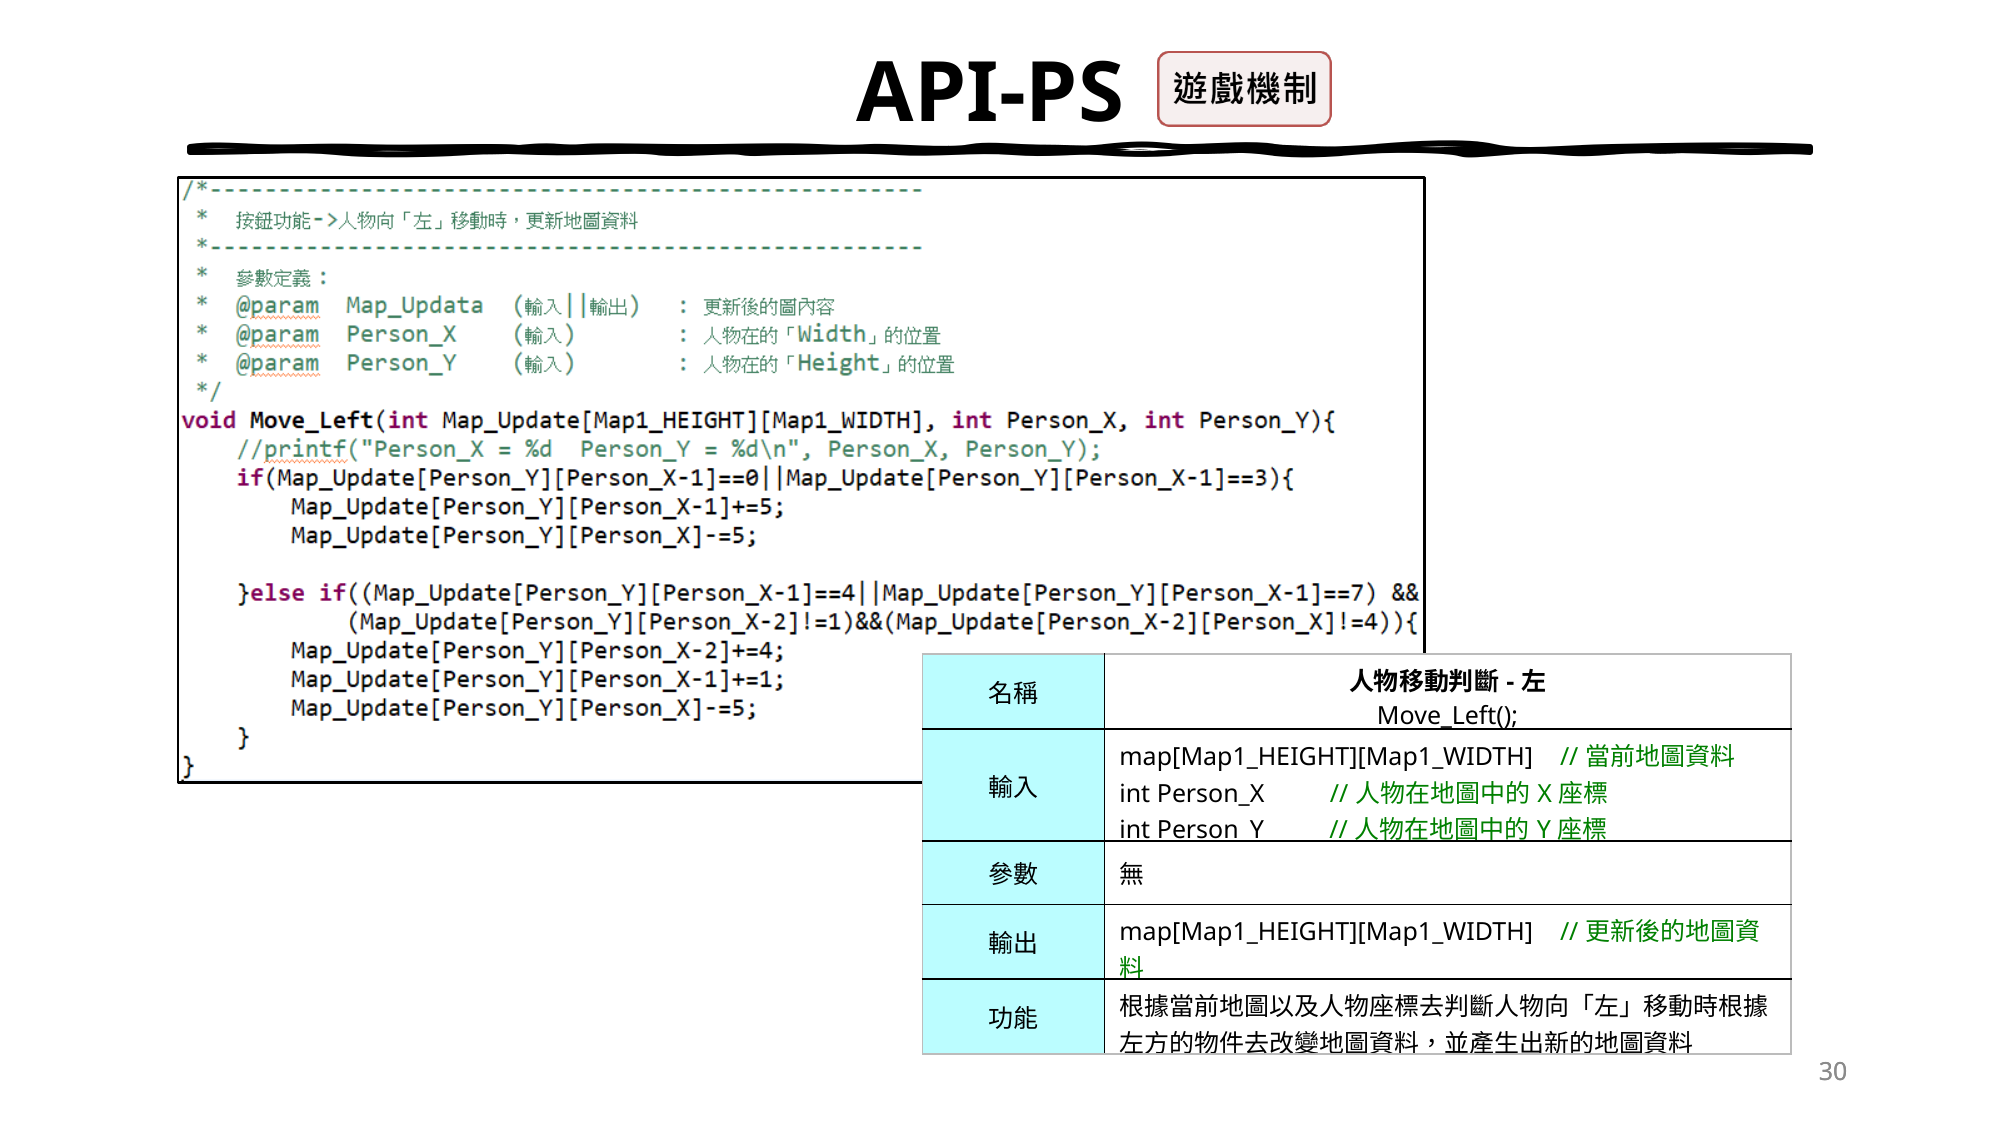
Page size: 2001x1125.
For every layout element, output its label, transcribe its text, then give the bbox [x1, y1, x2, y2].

table_cell 輸入 [923, 782, 1104, 840]
picture [179, 178, 1423, 782]
table_cell map[Map1_HEIGHT][Map1_WIDTH] //當前地圖資料 int Person_X //人物在地圖中的X座標 int Person_Y //人物在地圖中的Y座標 [1105, 730, 1790, 840]
table_header 人物移動判斷-左 Move_Left(); [1423, 655, 1790, 728]
table_cell 根據當前地圖以及人物座標去判斷人物向「左」移動時根據左方的物件去改變地圖資料，並產生出新的地圖資料 [1105, 980, 1790, 1053]
text_box API-PS [842, 30, 1131, 126]
table_cell 無 [1105, 842, 1790, 904]
picture [179, 26, 1821, 168]
table_cell 功能 [923, 980, 1104, 1053]
table_cell 輸出 [923, 905, 1104, 978]
table_cell map[Map1_HEIGHT][Map1_WIDTH] //更新後的地圖資料 [1105, 905, 1790, 978]
table_cell 參數 [923, 842, 1104, 904]
text_box 30 [1412, 1042, 1863, 1103]
